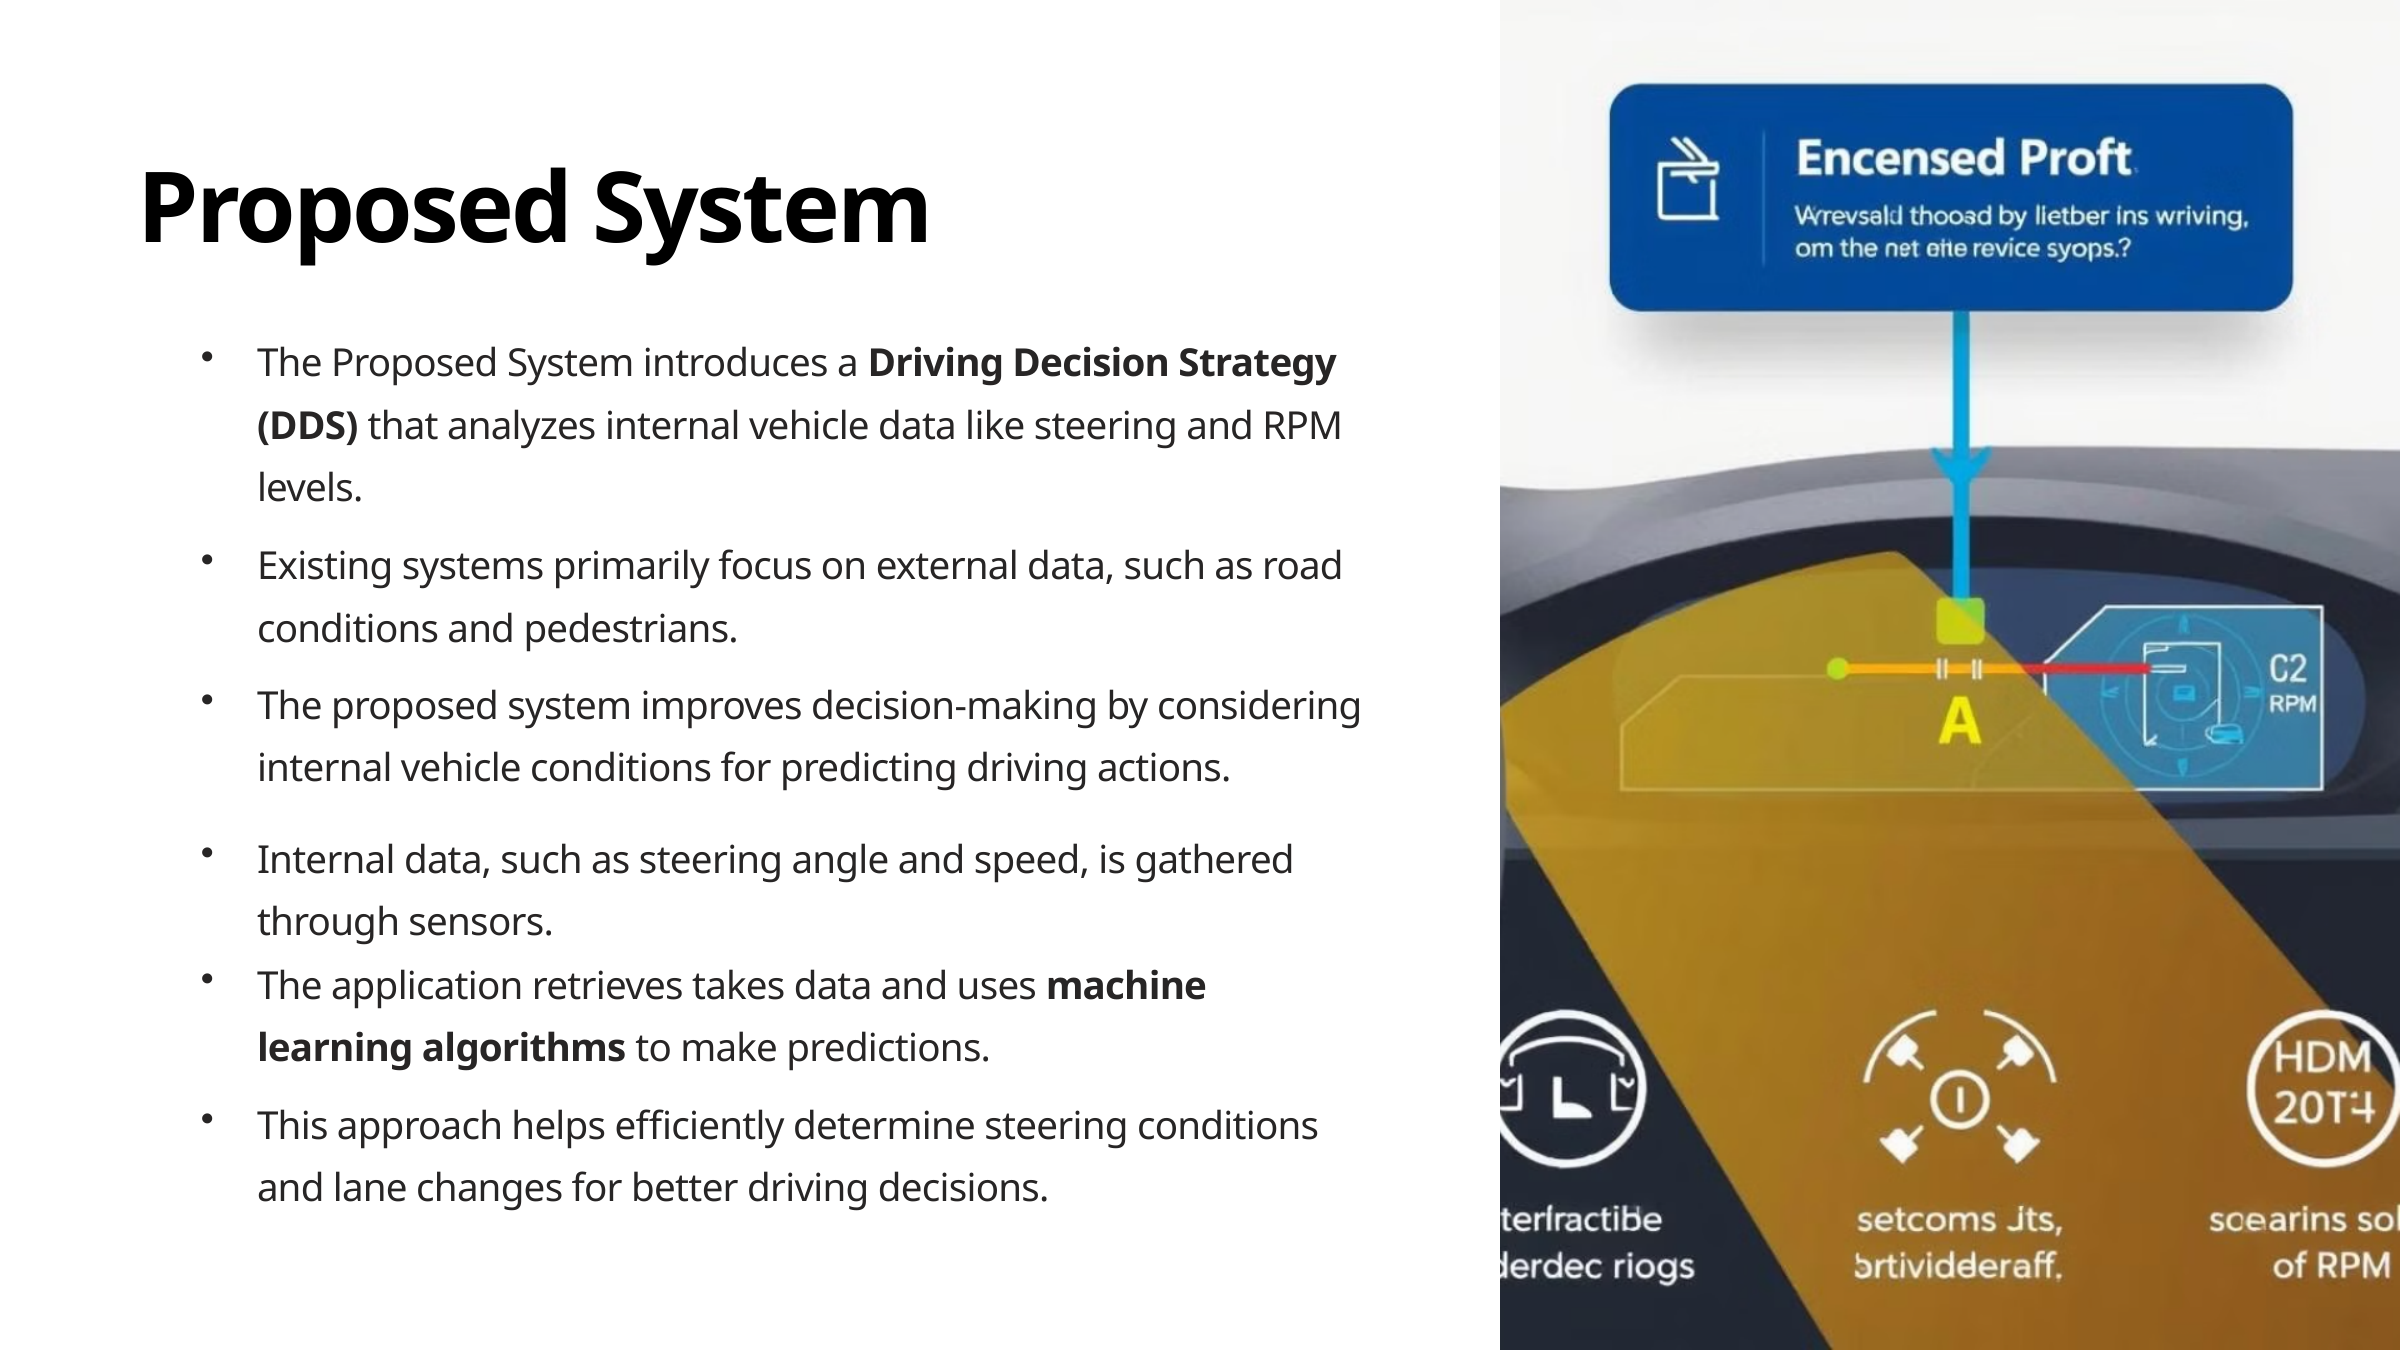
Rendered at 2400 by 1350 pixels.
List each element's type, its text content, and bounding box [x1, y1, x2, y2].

picture [1499, 0, 2400, 1350]
text_box This approach helps efficiently determine steering conditions and lane changes for better driving decisions. [200, 1084, 1362, 1211]
text_box The proposed system improves decision-making by considering internal vehicle conditions for predicting driving actions. [200, 664, 1362, 791]
text_box The Proposed System introduces a Driving Decision Strategy (DDS) that analyzes internal vehicle data like steering and RPM levels. [200, 321, 1362, 478]
text_box Existing systems primarily focus on external data, such as road conditions and pedestrians. [200, 524, 1362, 651]
text_box Proposed System [137, 139, 1123, 263]
text_box The application retrieves takes data and uses machine learning algorithms to make predictions. [200, 944, 1362, 1071]
text_box Internal data, such as steering angle and speed, is gathered through sensors. [200, 818, 1362, 944]
